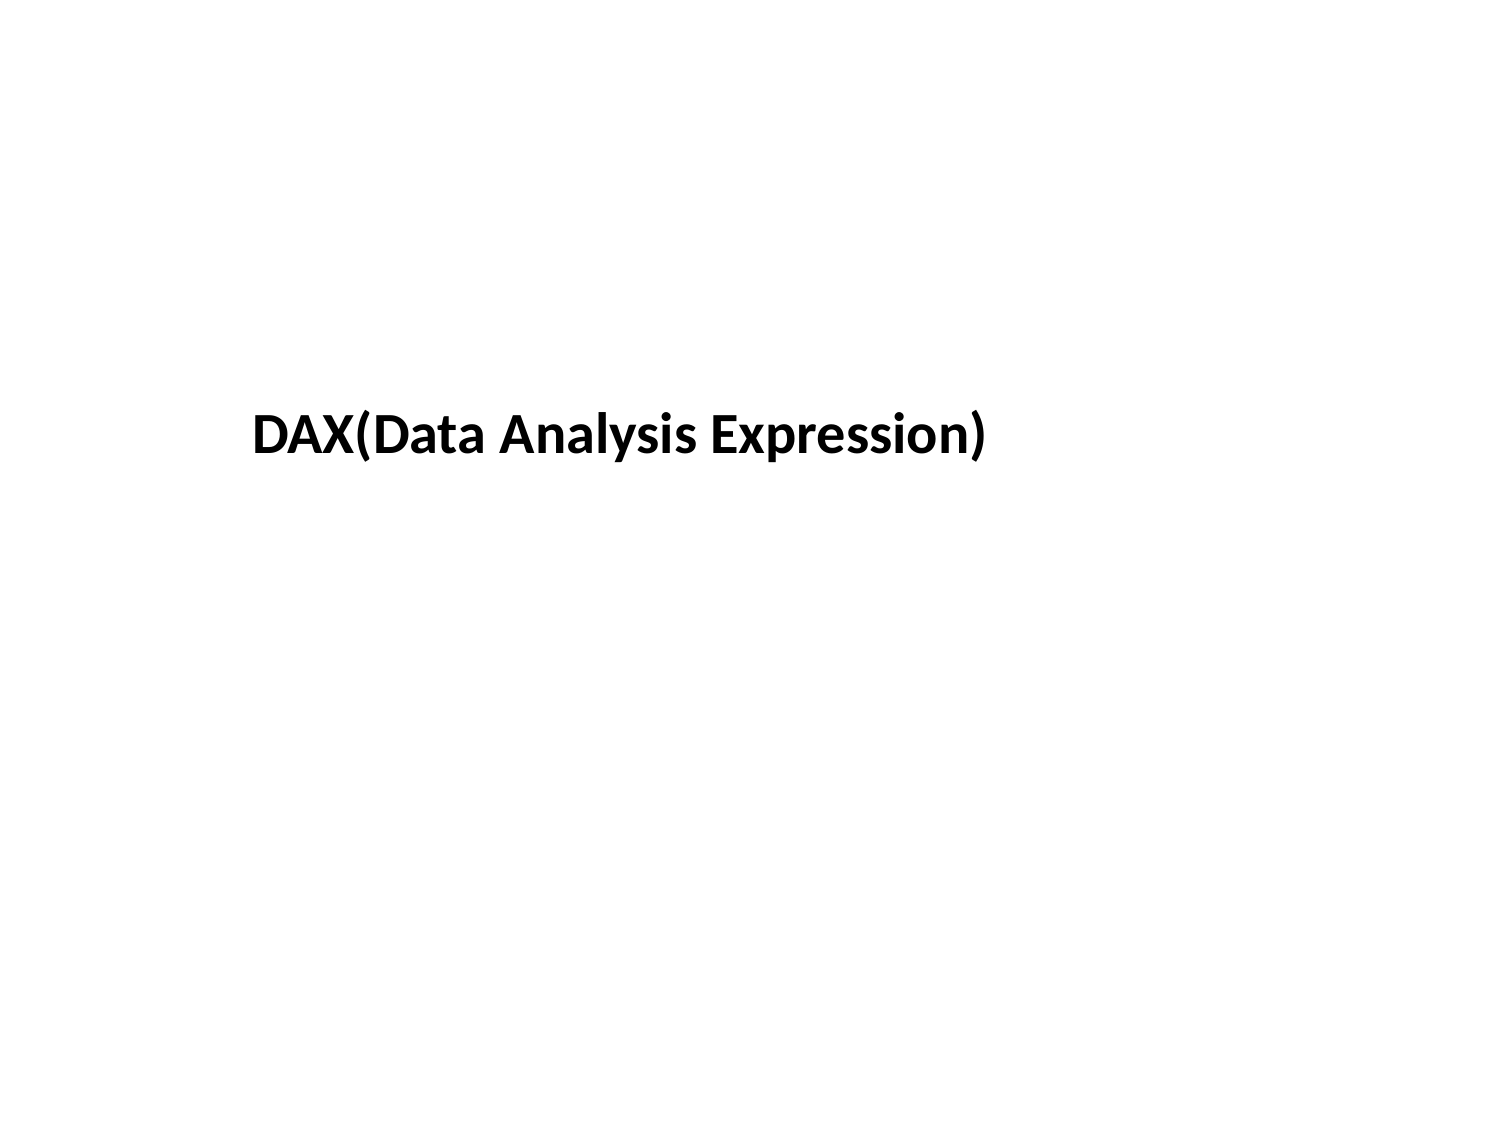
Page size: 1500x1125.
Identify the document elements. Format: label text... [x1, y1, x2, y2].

text_box DAX(Data Analysis Expression) [237, 387, 1038, 473]
